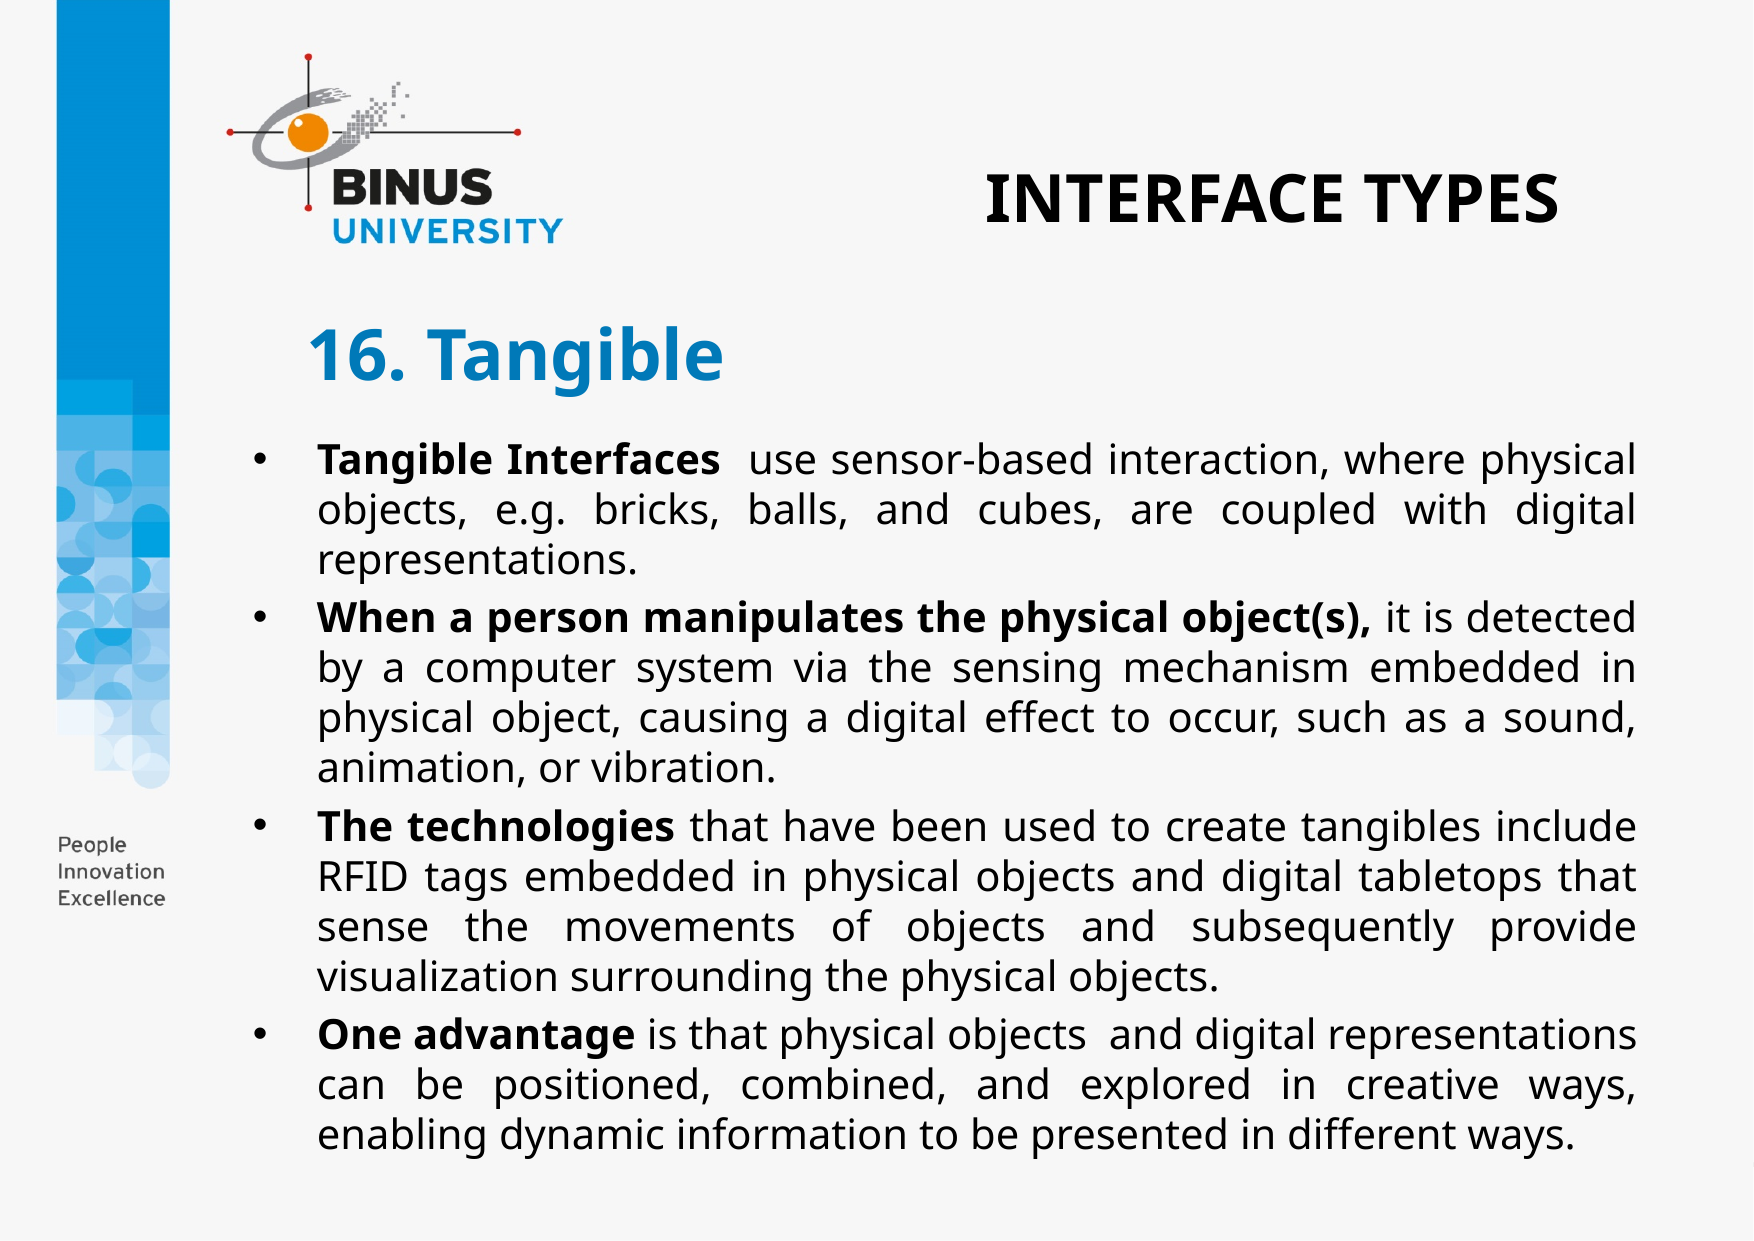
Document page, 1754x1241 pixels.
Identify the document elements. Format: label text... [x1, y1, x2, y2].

title 16. Tangible [289, 280, 1601, 424]
text_box INTERFACE TYPES [968, 147, 1578, 245]
list Tangible Interfaces use sensor-based interaction, where physical objects, e.g. bricks, balls, and cubes, are coupled with digital representations. When a person manipulates the physical object(s), it is detected by a computer system via the sensing mechanism embedded in physical object, causing a digital effect to occur, such as a sound, animation, or vibration. The technologies that have been used to create tangibles include RFID tags embedded in physical objects and digital tabletops that sense the movements of objects and subsequently provide visualization surrounding the physical objects. One advantage is that physical objects and digital representations can be positioned, combined, and explored in creative ways, enabling dynamic information to be presented in different ways. [235, 424, 1655, 975]
picture [0, 0, 1754, 933]
